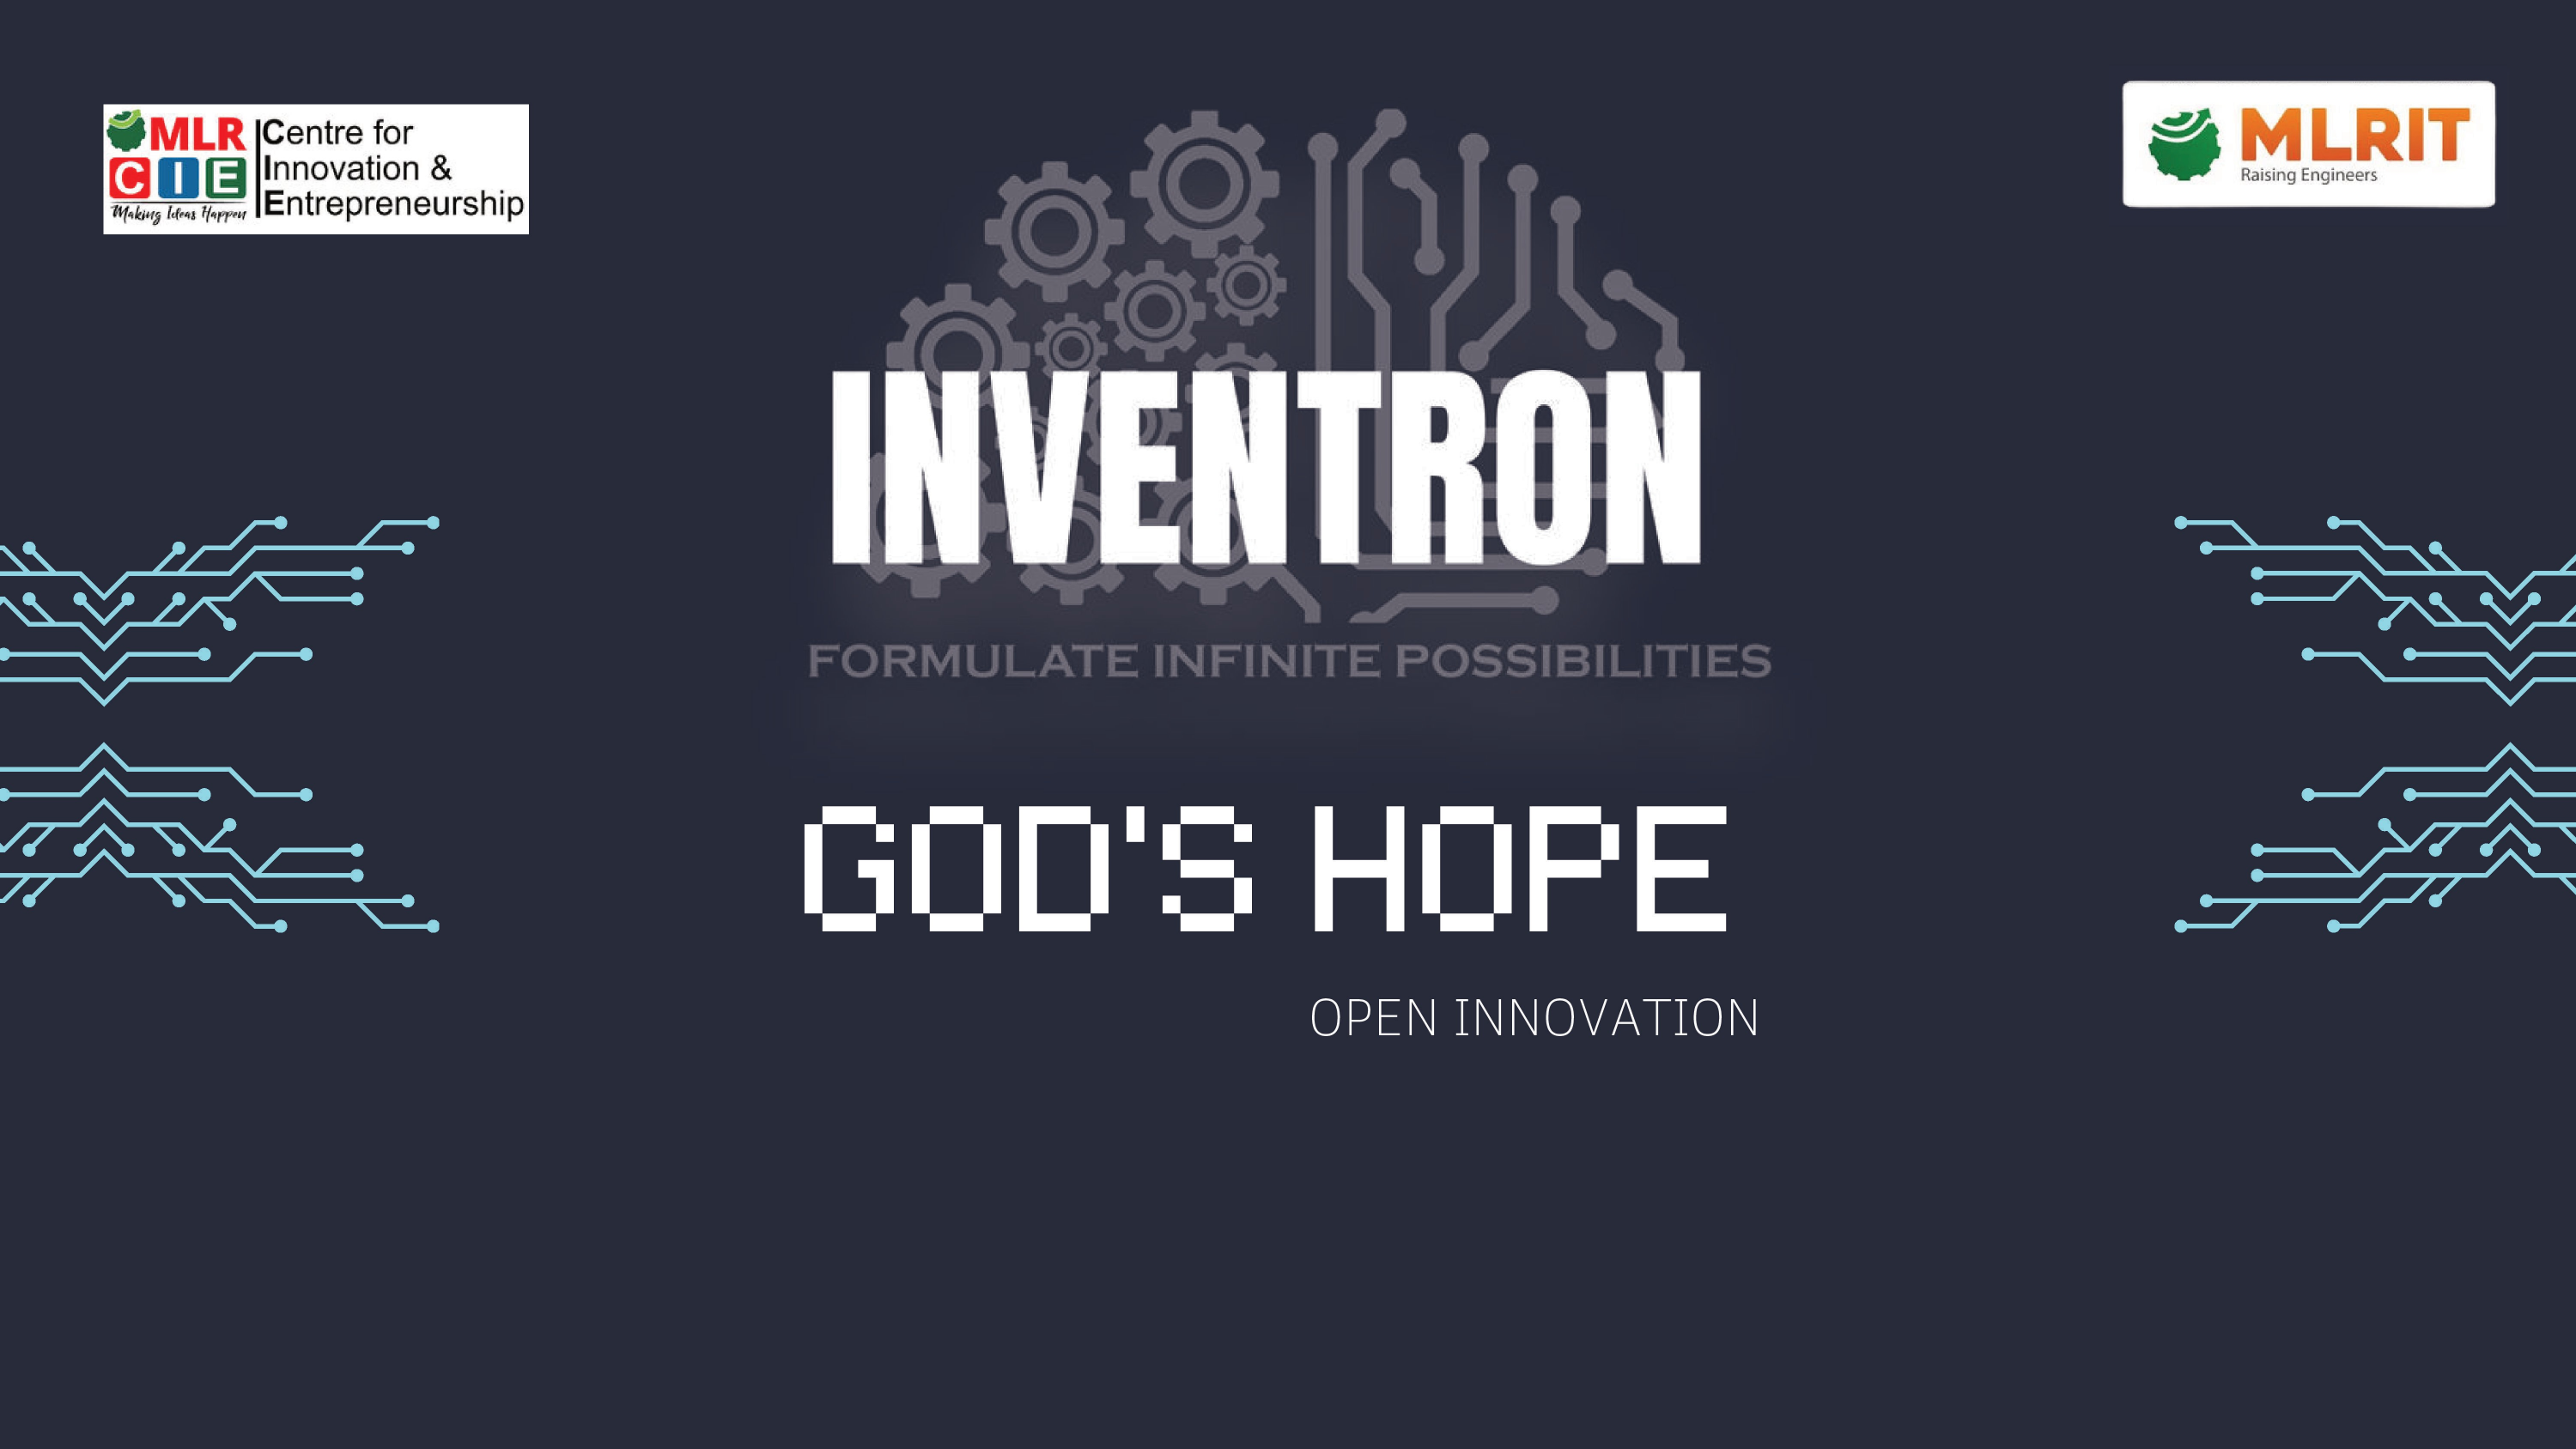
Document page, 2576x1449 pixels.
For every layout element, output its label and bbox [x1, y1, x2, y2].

text_box [0, 0, 2576, 1449]
